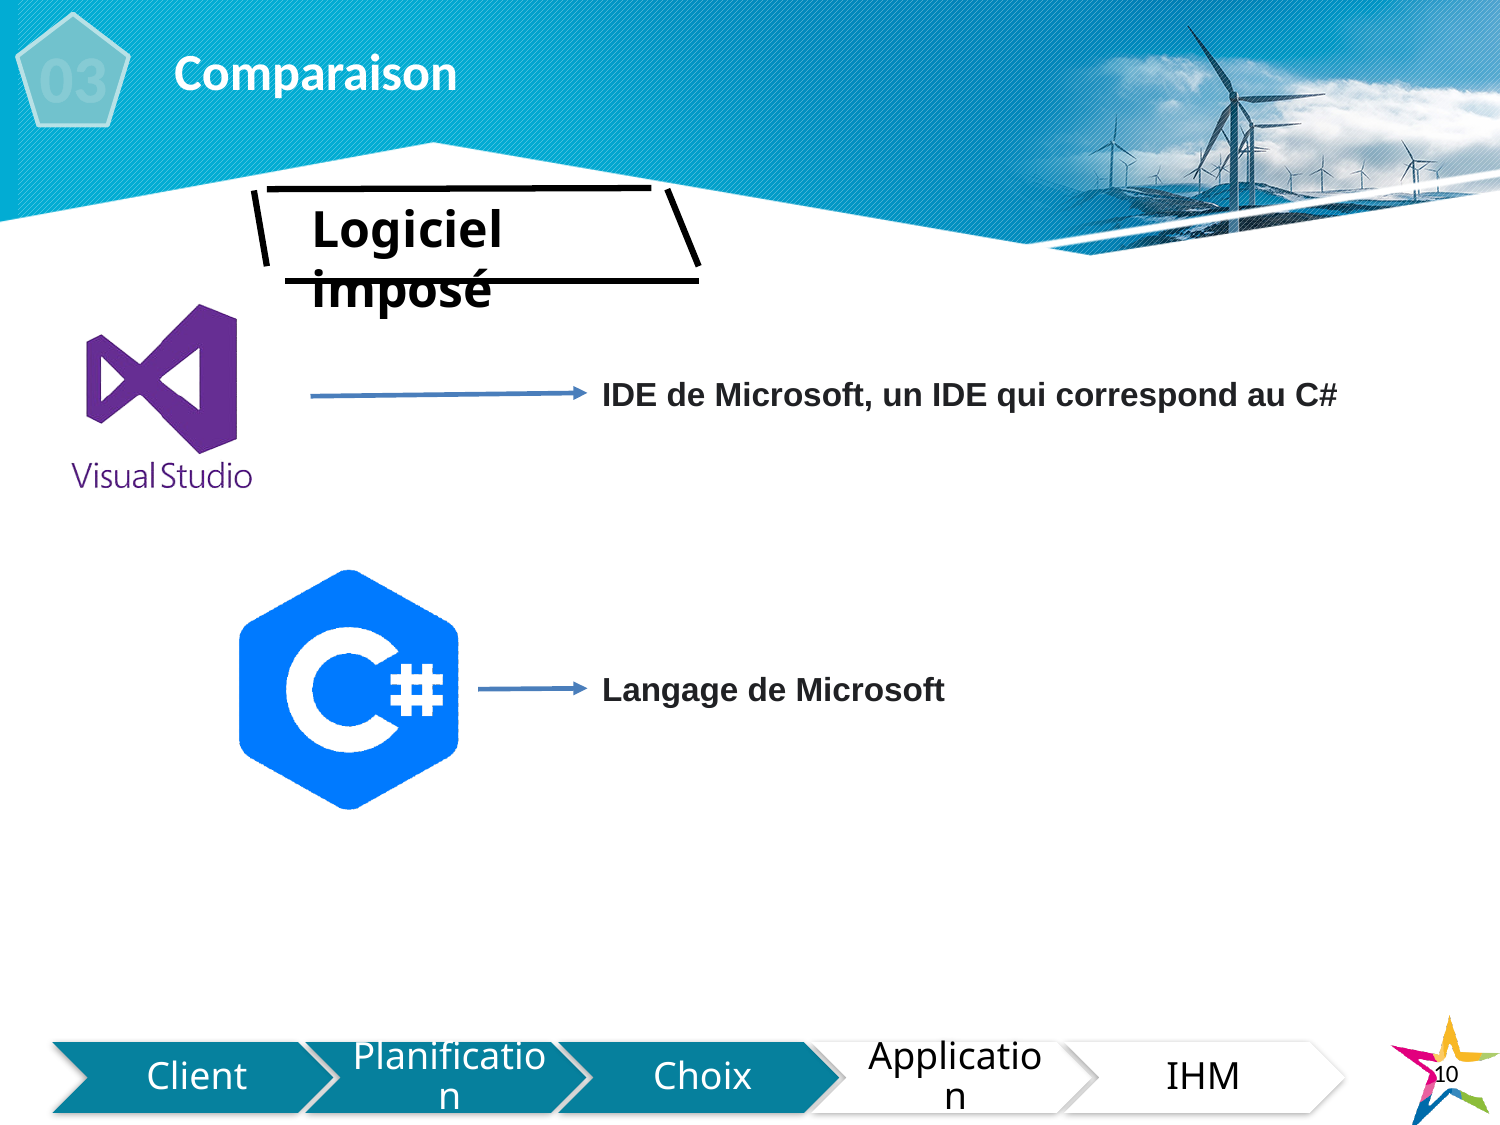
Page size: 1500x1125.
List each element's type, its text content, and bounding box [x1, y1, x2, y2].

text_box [51, 1041, 1346, 1114]
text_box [253, 190, 268, 267]
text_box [666, 188, 699, 267]
picture [1116, 191, 1134, 196]
text_box Langage de Microsoft [587, 660, 1406, 716]
text_box IDE de Microsoft, un IDE qui correspond au C# [587, 365, 1406, 421]
picture [0, 0, 1500, 1125]
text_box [310, 392, 588, 397]
text_box Logiciel imposé [316, 286, 699, 326]
title Comparaison [159, 4, 1273, 135]
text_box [16, 13, 130, 126]
text_box Logiciel imposé [297, 190, 699, 278]
